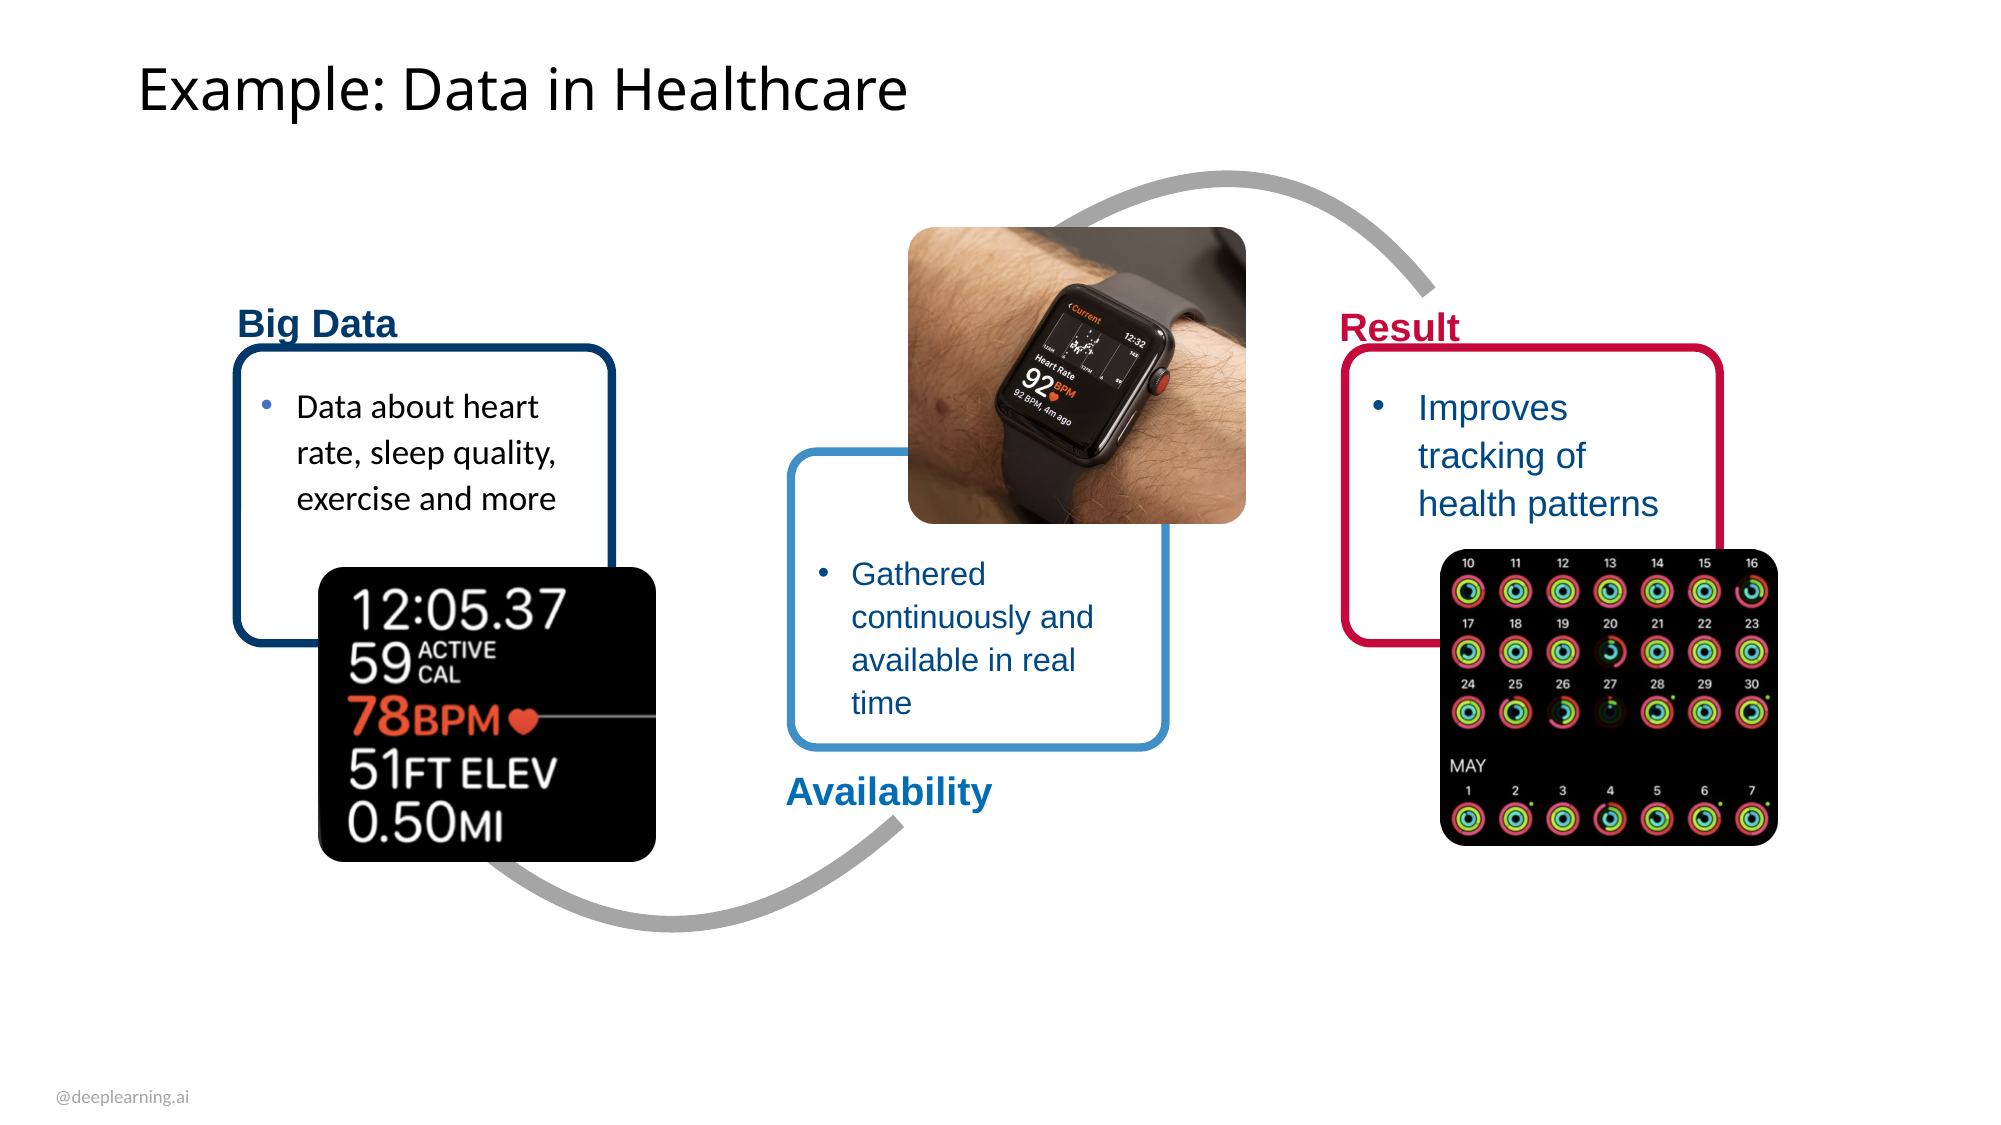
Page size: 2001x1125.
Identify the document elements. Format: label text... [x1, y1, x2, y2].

picture [908, 227, 1246, 525]
picture [318, 567, 656, 862]
text_box [236, 347, 612, 644]
text_box Gathered continuously and available in real time [817, 548, 1136, 722]
picture [1440, 549, 1778, 846]
text_box Availability [785, 761, 1175, 841]
text_box Big Data [237, 293, 566, 373]
text_box [1345, 376, 1720, 644]
text_box [790, 451, 1166, 748]
text_box @deeplearning.ai [40, 1077, 725, 1116]
text_box Result [1339, 296, 1729, 376]
title Example: Data in Healthcare [137, 59, 1863, 139]
text_box Improves tracking of health patterns [1372, 379, 1690, 552]
text_box [1069, 178, 1429, 293]
text_box [500, 827, 876, 925]
